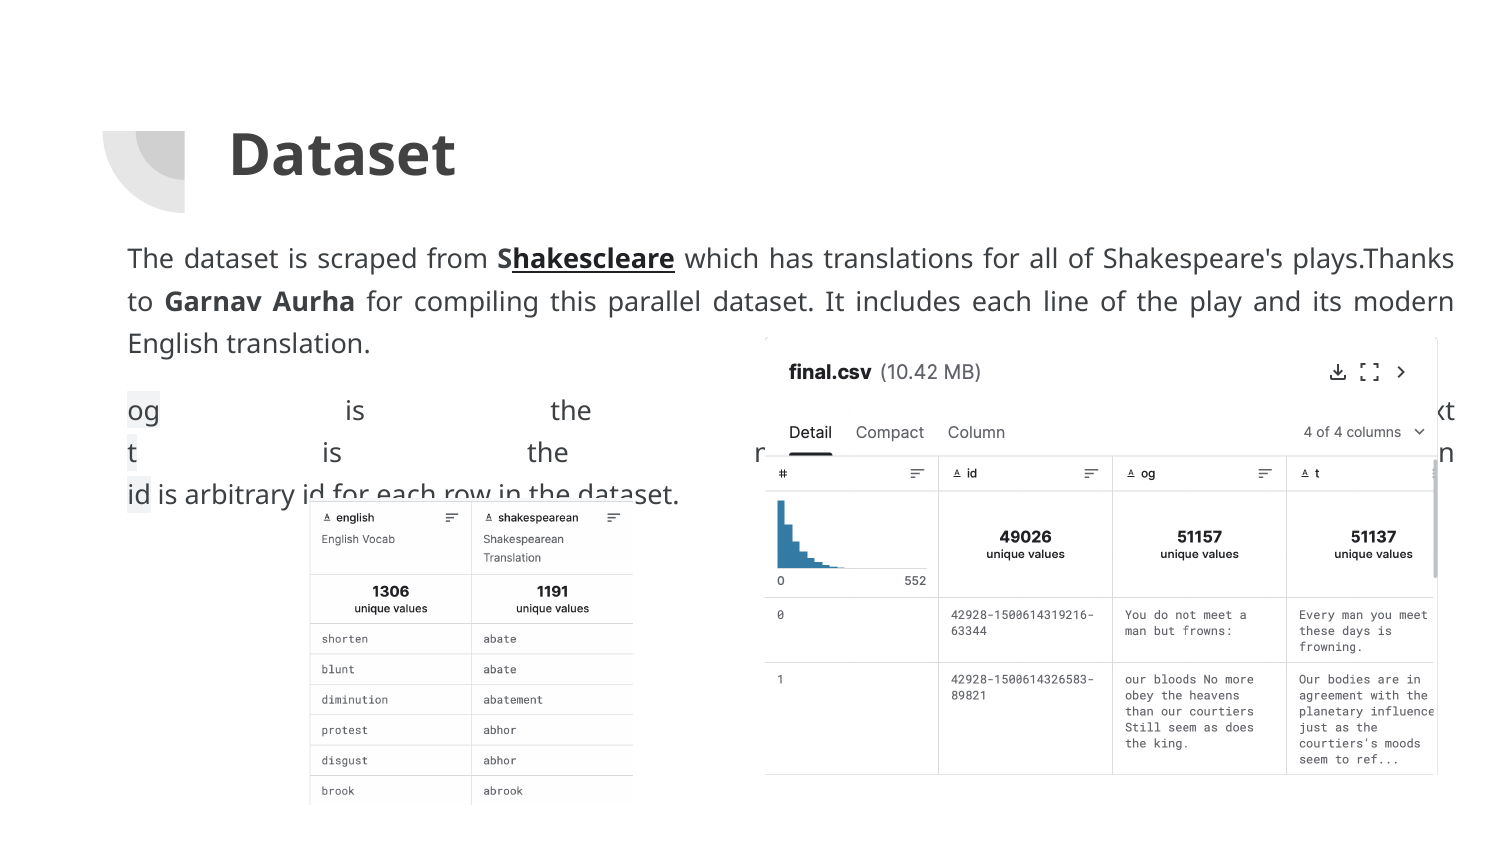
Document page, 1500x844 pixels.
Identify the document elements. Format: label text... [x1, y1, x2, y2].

list The dataset is scraped from Shakescleare which has translations for all of Shakespeare's plays.Thanks to Garnav Aurha for compiling this parallel dataset. It includes each line of the play and its modern English translation. og is the original Shakespeare text t is the modern English translation id is arbitrary id for each row in the dataset. [112, 219, 1470, 805]
picture [308, 498, 633, 805]
picture [765, 337, 1438, 775]
title Dataset [213, 98, 1368, 219]
